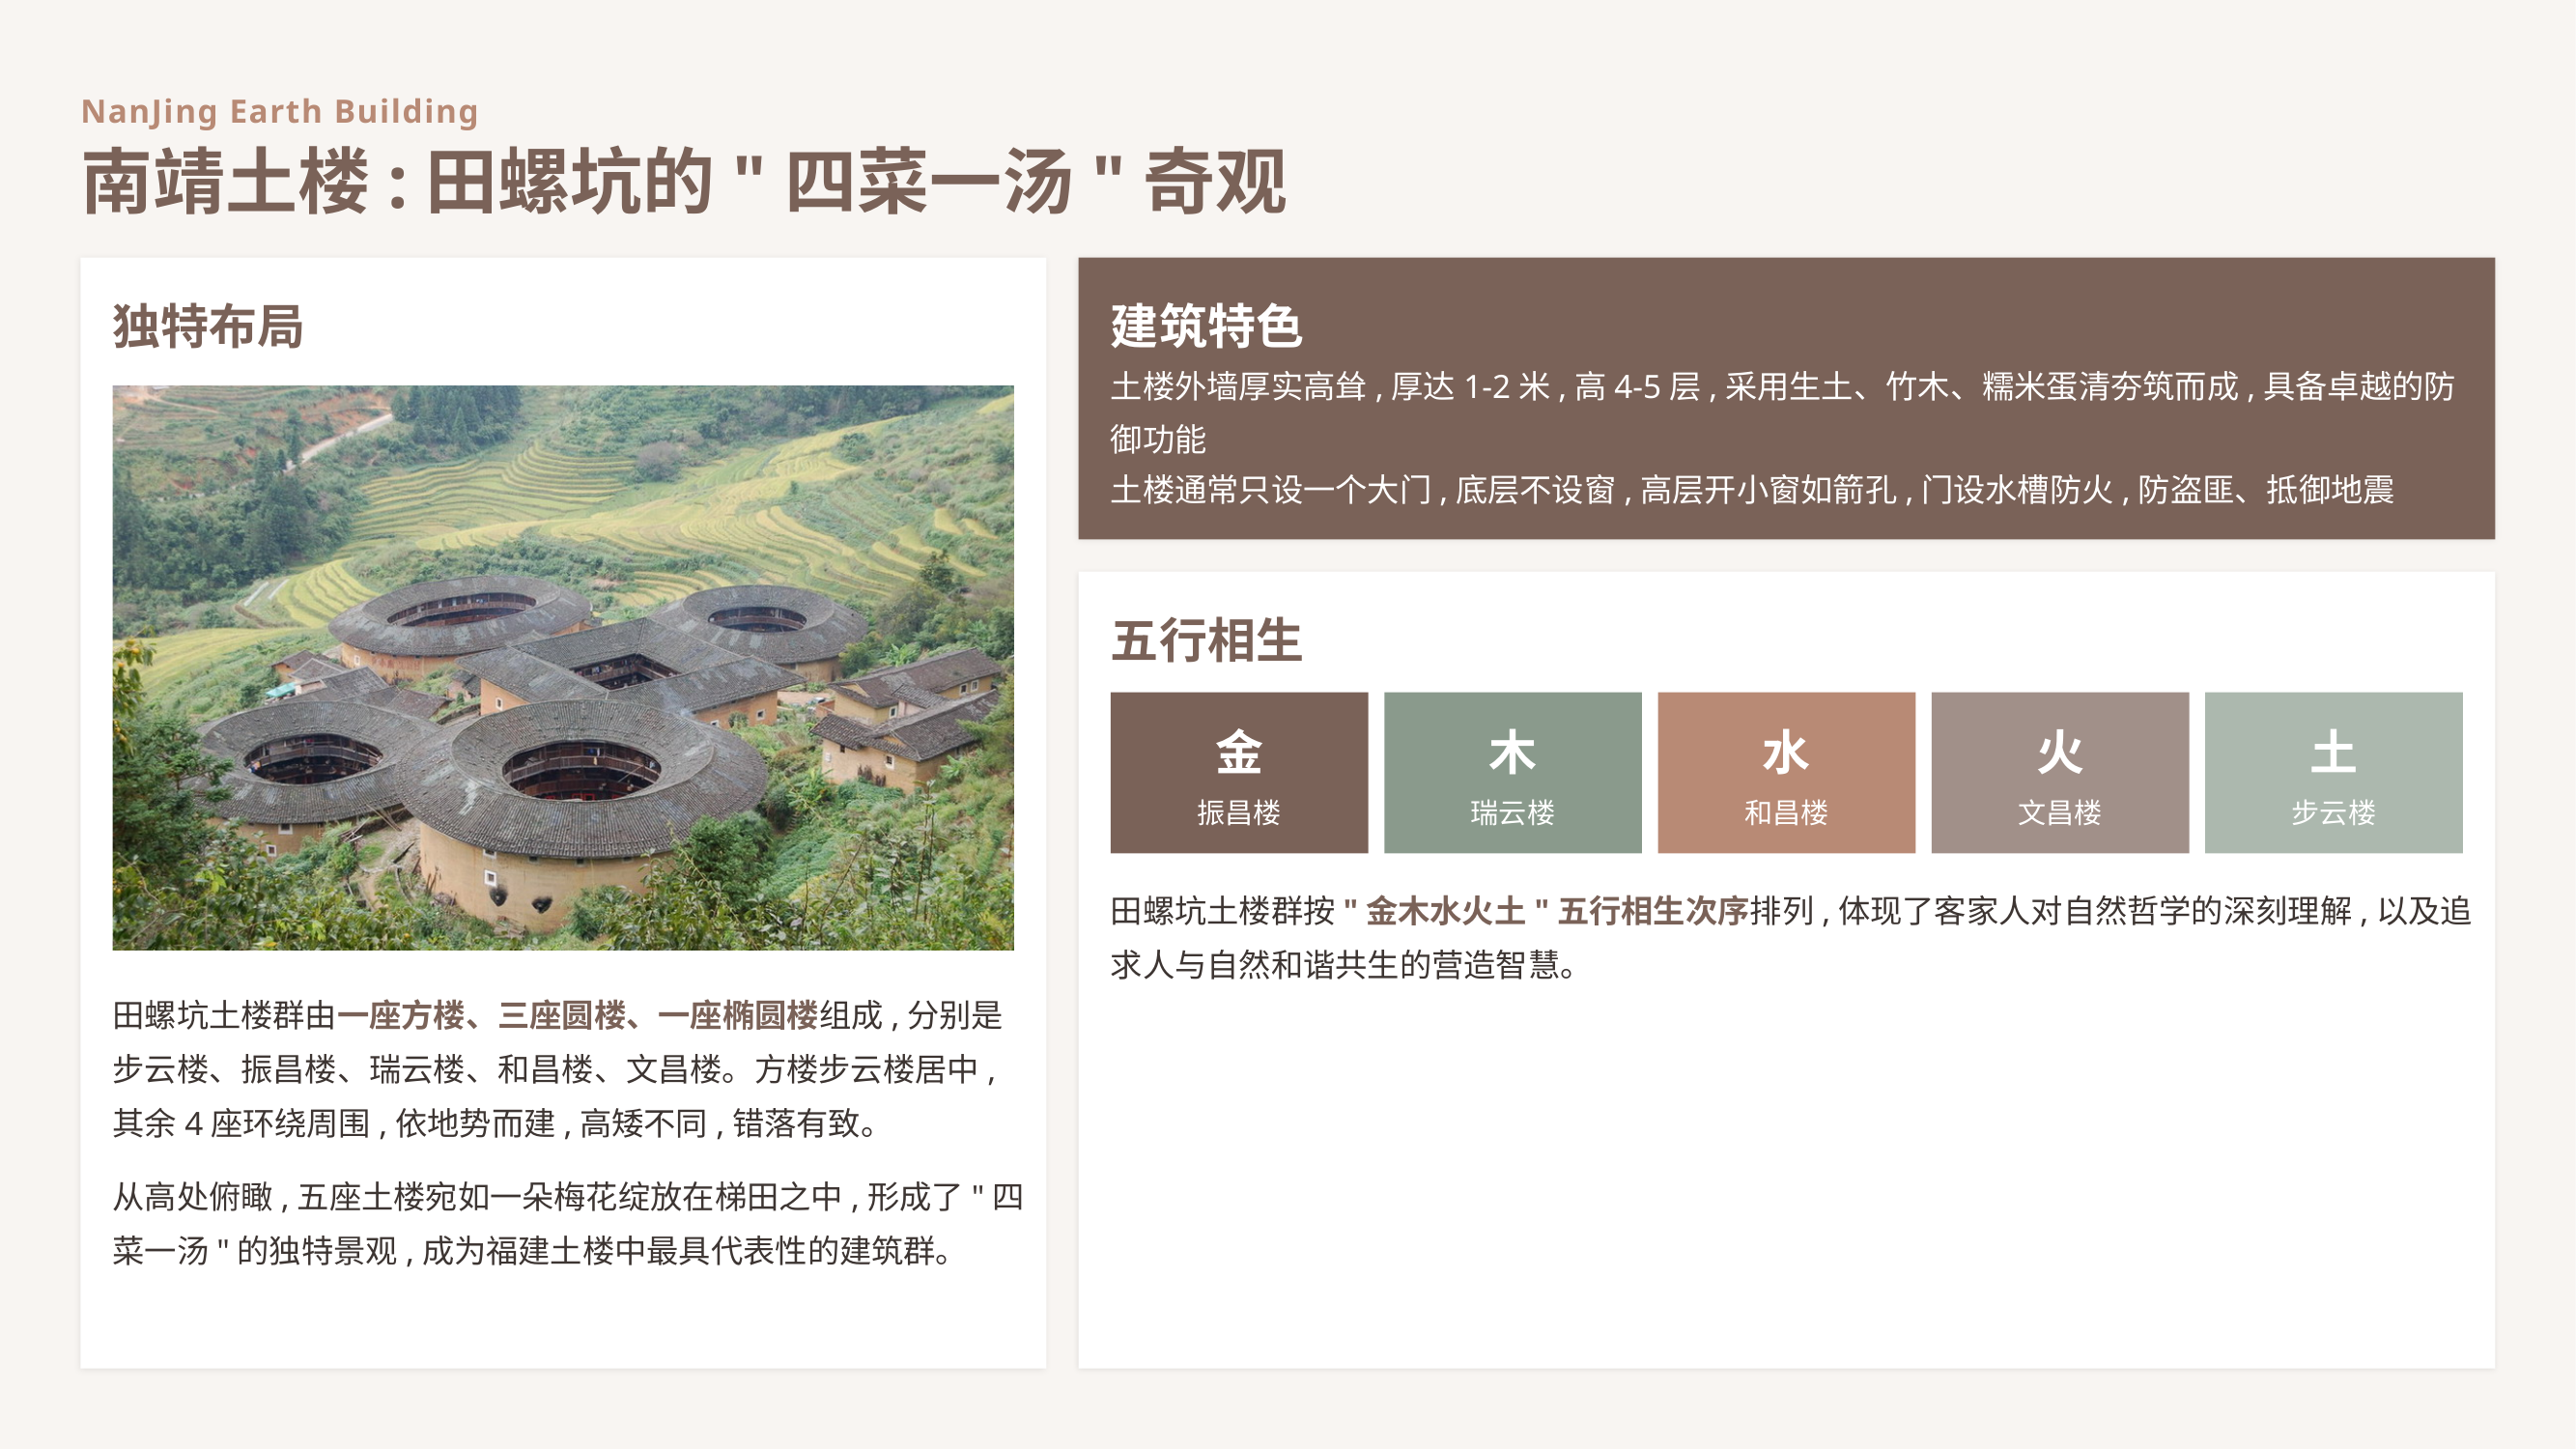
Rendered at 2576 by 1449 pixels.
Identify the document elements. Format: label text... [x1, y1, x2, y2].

text_box 木 [1396, 716, 1630, 781]
text_box 和昌楼 [1675, 788, 1899, 830]
text_box 建筑特色 [1110, 290, 2487, 355]
text_box 五行相生 [1110, 603, 2487, 668]
text_box [1078, 571, 2496, 1369]
text_box 南靖土楼:田螺坑的"四菜一汤"奇观 [80, 145, 2532, 226]
text_box 振昌楼 [1127, 788, 1351, 830]
text_box 土楼通常只设一个大门,底层不设窗,高层开小窗如箭孔,门设水槽防火,防盗匪、抵御地震 [1110, 454, 2479, 507]
text_box 田螺坑土楼群按"金木水火土"五行相生次序排列,体现了客家人对自然哲学的深刻理解,以及追求人与自然和谐共生的营造智慧。 [1110, 877, 2479, 982]
text_box 从高处俯瞰,五座土楼宛如一朵梅花绽放在梯田之中,形成了"四菜一汤"的独特景观,成为福建土楼中最具代表性的建筑群。 [112, 1163, 1031, 1268]
text_box 水 [1670, 716, 1904, 781]
text_box [2205, 692, 2463, 854]
text_box [1931, 692, 2190, 854]
picture [112, 385, 1014, 951]
text_box 田螺坑土楼群由一座方楼、三座圆楼、一座椭圆楼组成,分别是步云楼、振昌楼、瑞云楼、和昌楼、文昌楼。方楼步云楼居中,其余4座环绕周围,依地势而建,高矮不同,错落有致。 [112, 981, 1031, 1140]
text_box 独特布局 [112, 290, 1038, 355]
text_box 文昌楼 [1948, 788, 2172, 830]
text_box NanJing Earth Building [80, 80, 2511, 129]
text_box 土楼外墙厚实高耸,厚达1-2米,高4-5层,采用生土、竹木、糯米蛋清夯筑而成,具备卓越的防御功能 [1110, 378, 2479, 431]
text_box [1078, 257, 2496, 540]
text_box [80, 257, 1047, 1369]
text_box 土 [2217, 716, 2451, 781]
text_box 瑞云楼 [1401, 788, 1626, 830]
text_box 火 [1943, 716, 2178, 781]
text_box 金 [1122, 716, 1357, 781]
text_box [1110, 692, 1369, 854]
text_box [1657, 692, 1916, 854]
text_box [1384, 692, 1642, 854]
text_box 步云楼 [2222, 788, 2447, 830]
